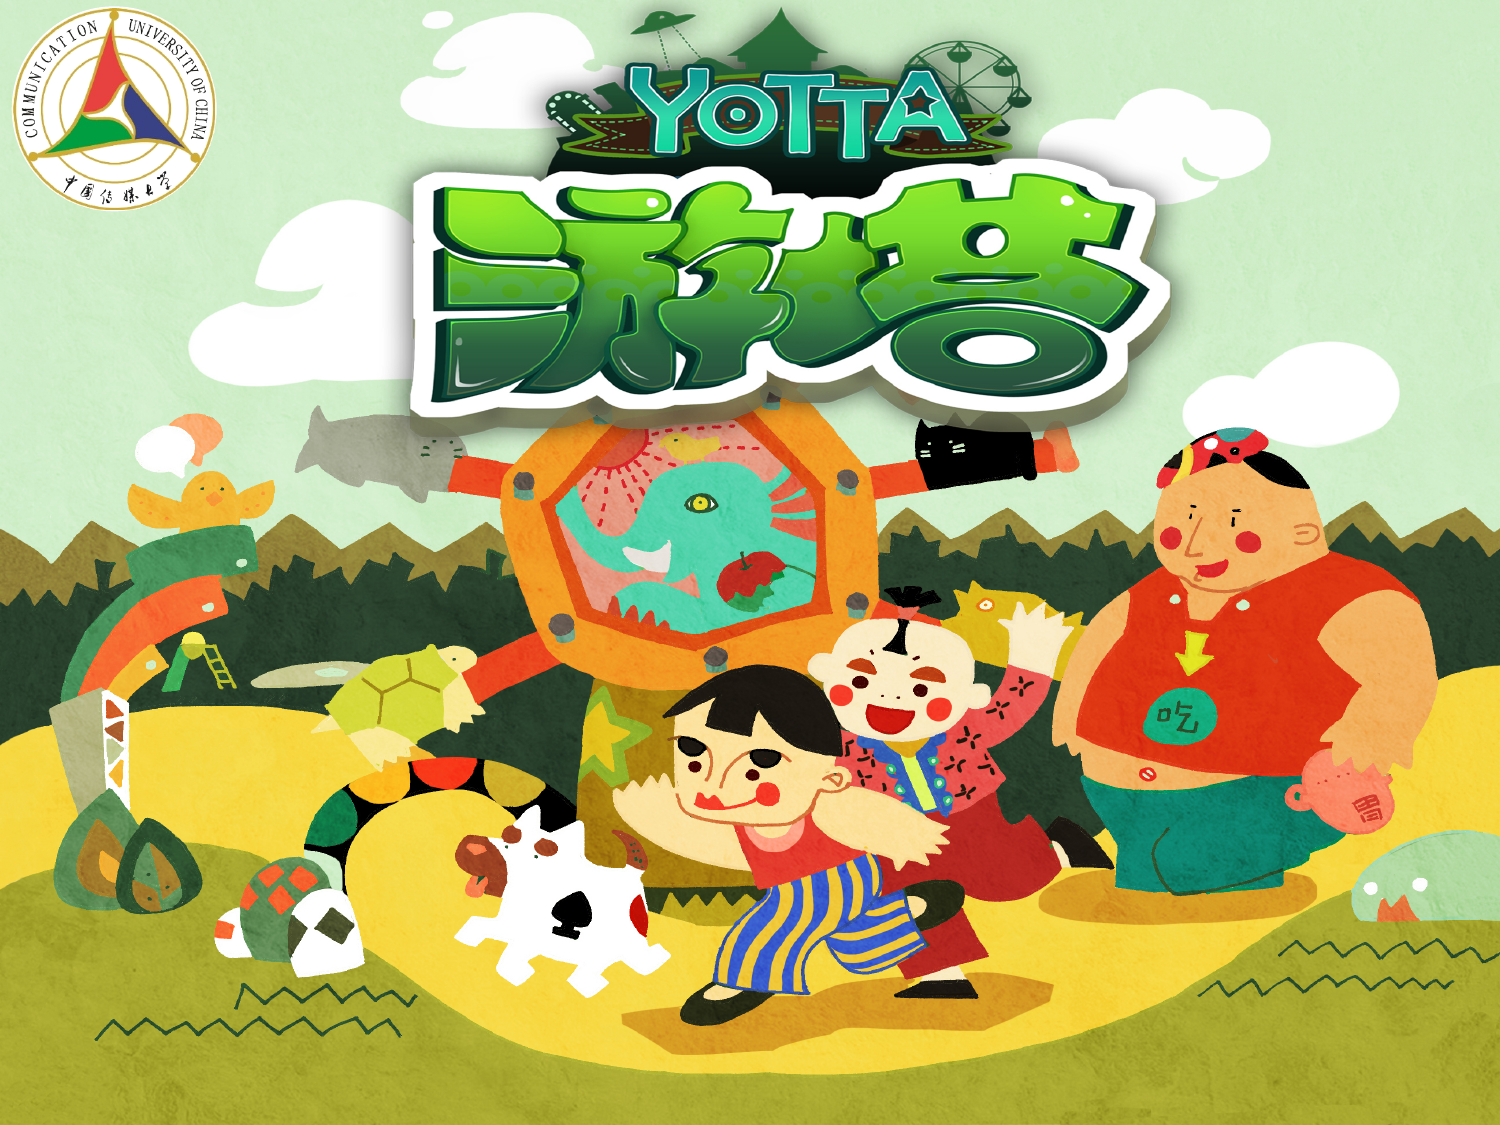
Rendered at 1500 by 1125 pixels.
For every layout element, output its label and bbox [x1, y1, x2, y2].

text_box [13, 8, 215, 210]
picture [0, 0, 1500, 1125]
